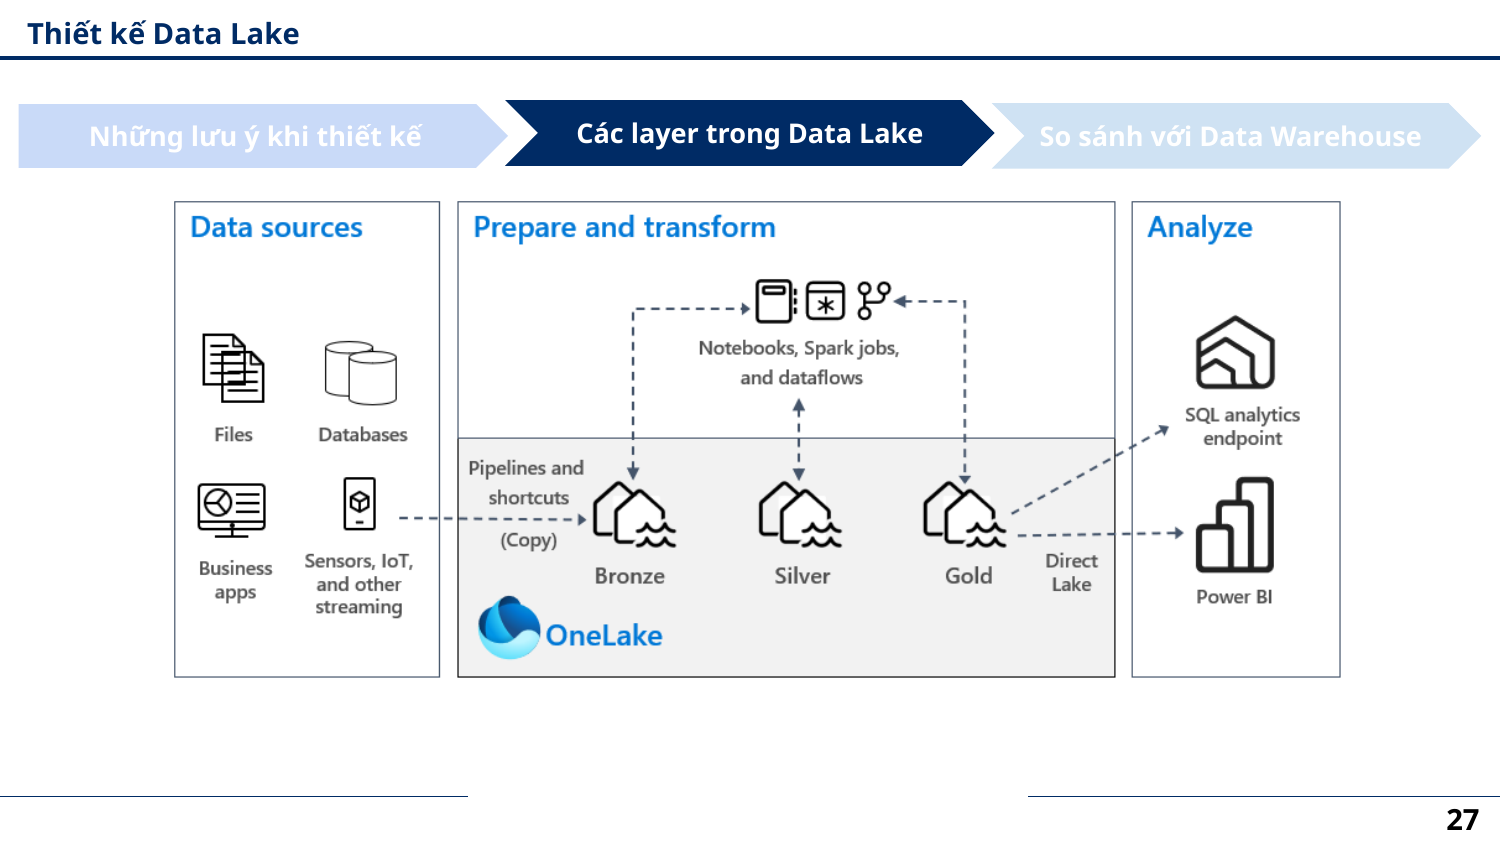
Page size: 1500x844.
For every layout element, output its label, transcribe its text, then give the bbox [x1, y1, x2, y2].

text_box 27 [1431, 802, 1500, 844]
text_box Thiết kế Data Lake [12, 0, 1232, 57]
text_box So sánh với Data Warehouse [991, 103, 1482, 169]
text_box Các layer trong Data Lake [505, 100, 995, 166]
text_box Những lưu ý khi thiết kế [18, 104, 509, 168]
picture [172, 200, 1342, 680]
